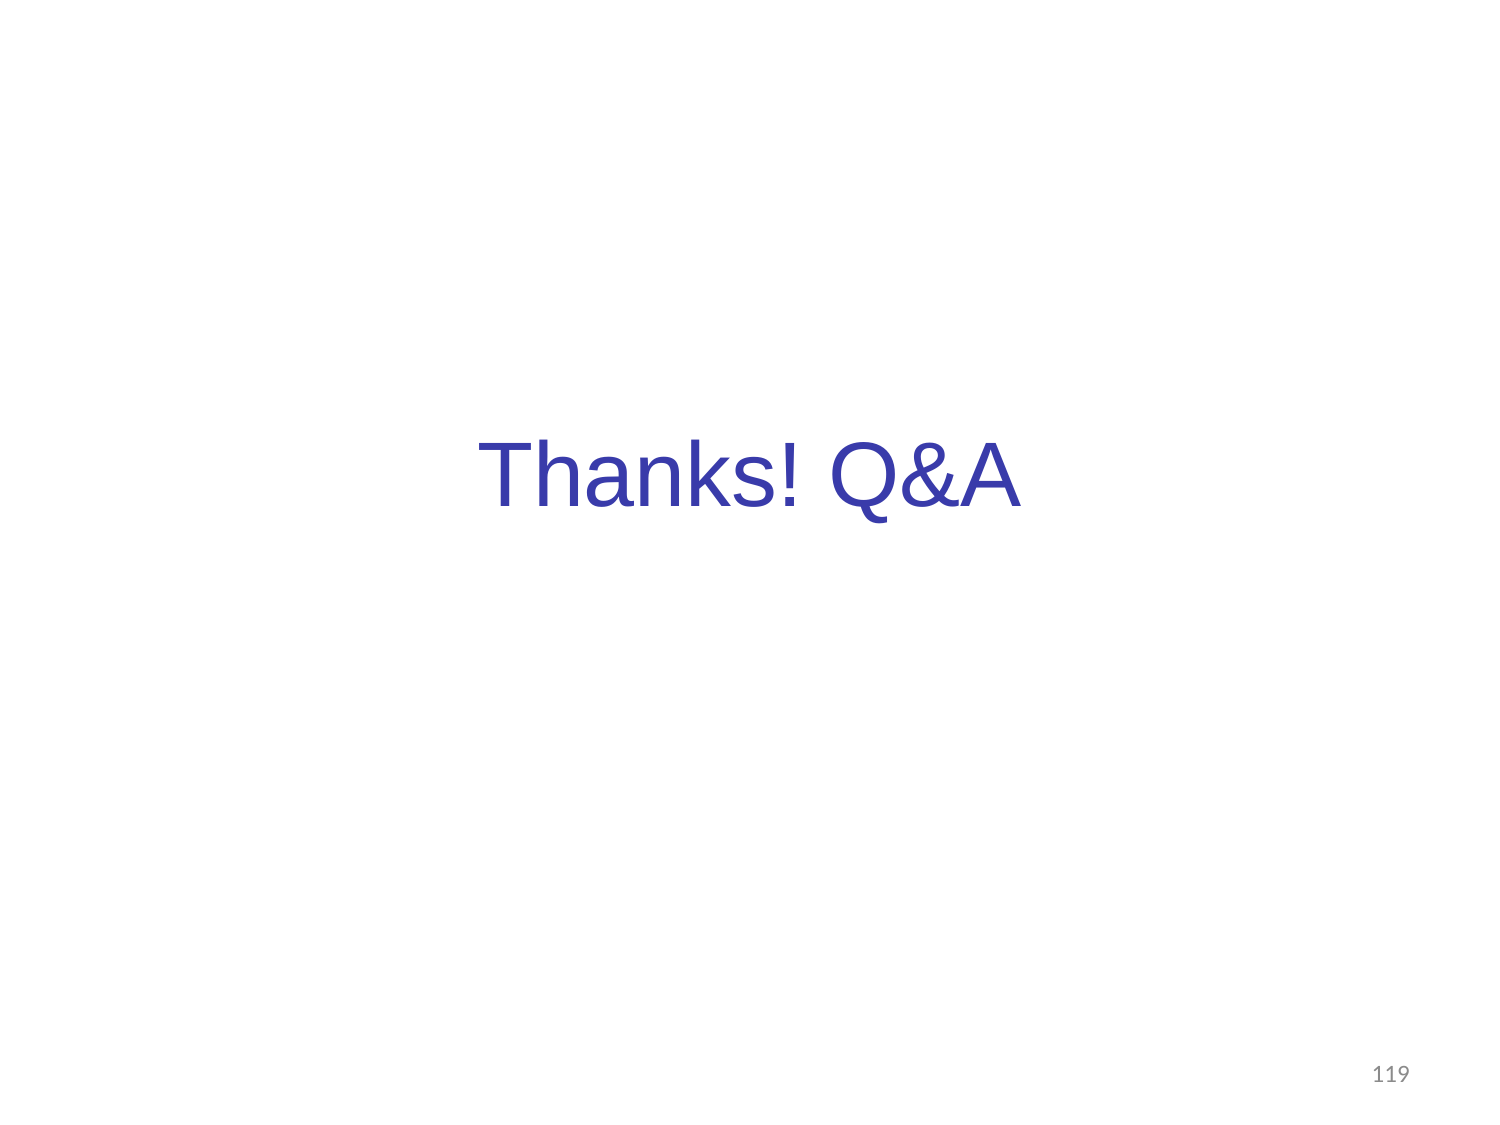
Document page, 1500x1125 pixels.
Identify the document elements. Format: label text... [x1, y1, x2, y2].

title Thanks! Q&A [112, 349, 1388, 591]
slide_number 119 [1074, 1042, 1425, 1103]
